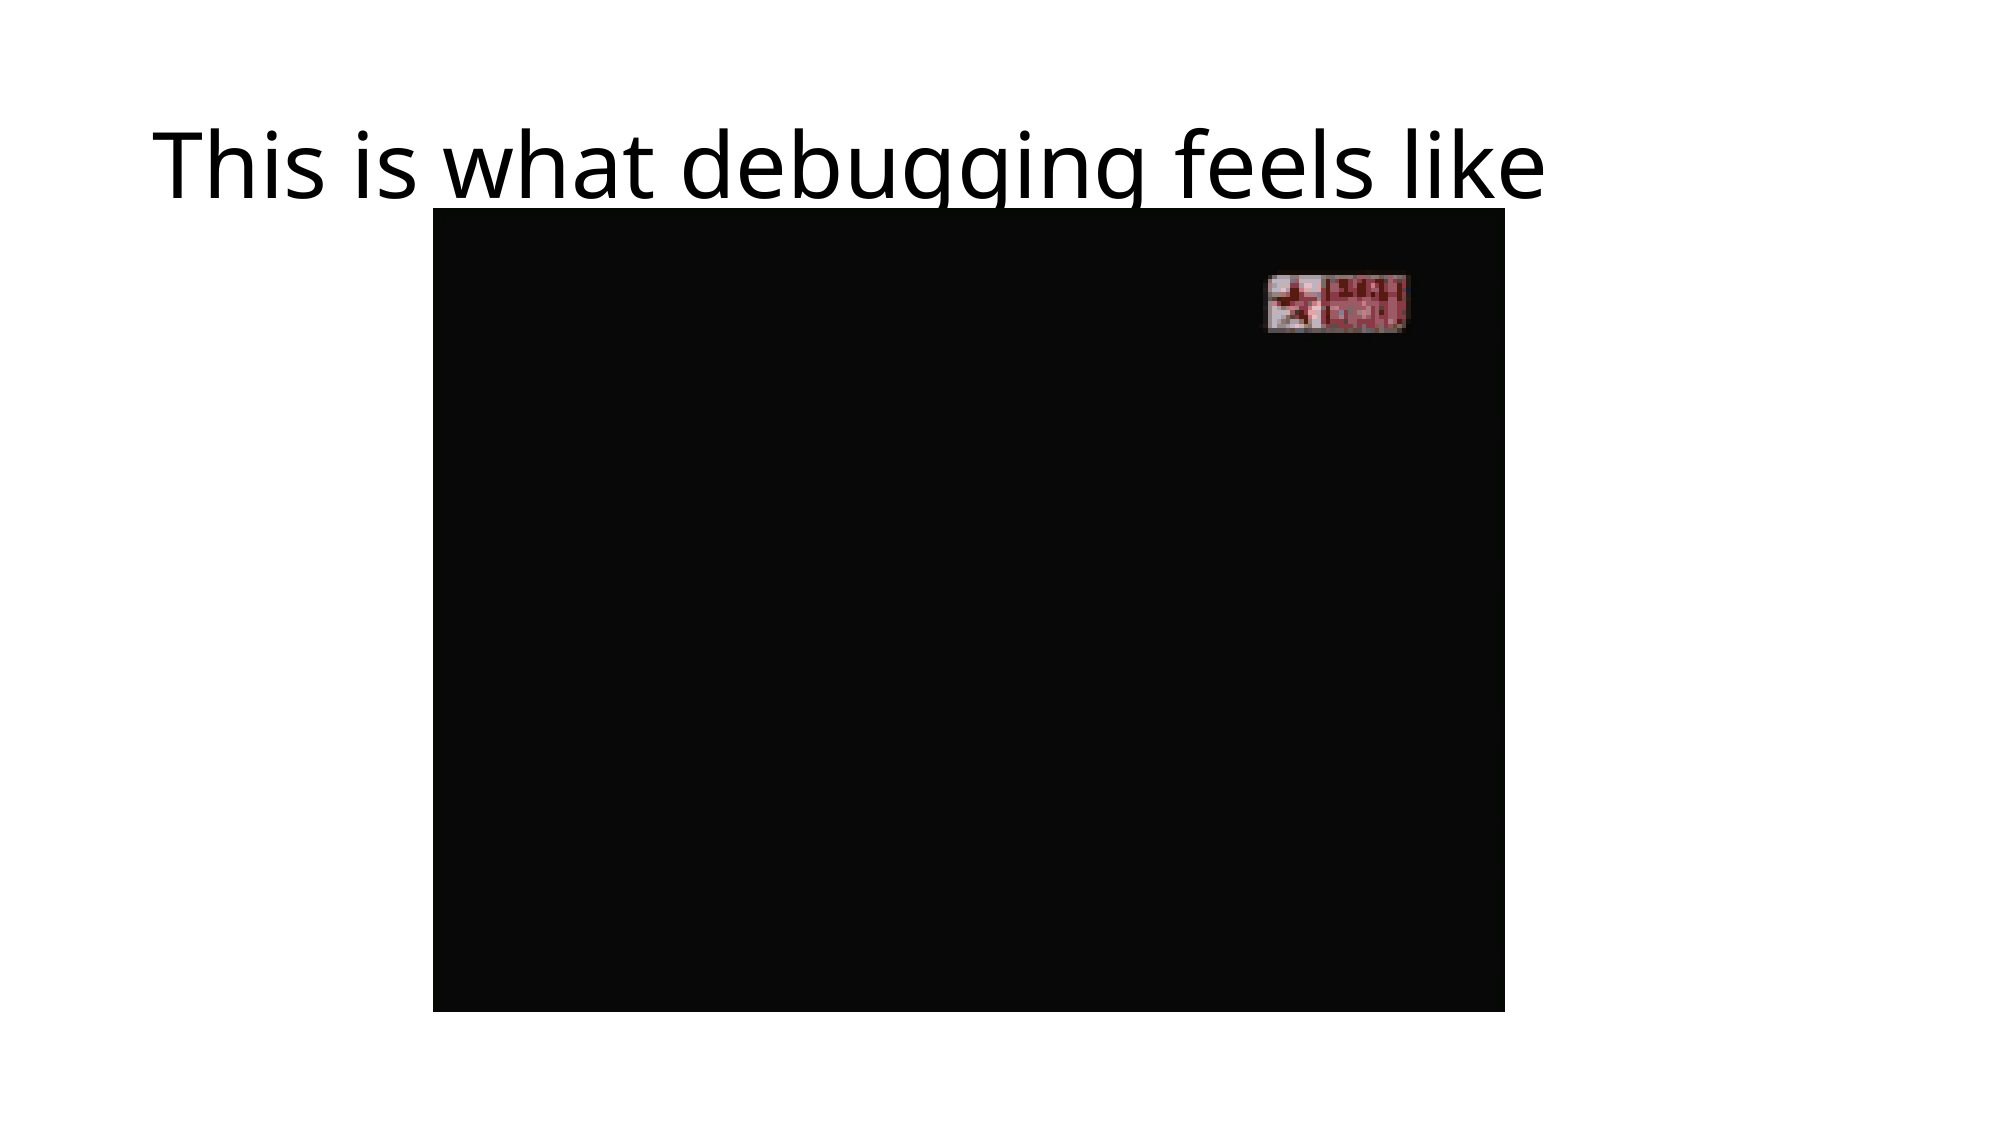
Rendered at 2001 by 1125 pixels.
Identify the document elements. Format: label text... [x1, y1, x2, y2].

title This is what debugging feels like [137, 59, 1863, 278]
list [432, 208, 1505, 1013]
